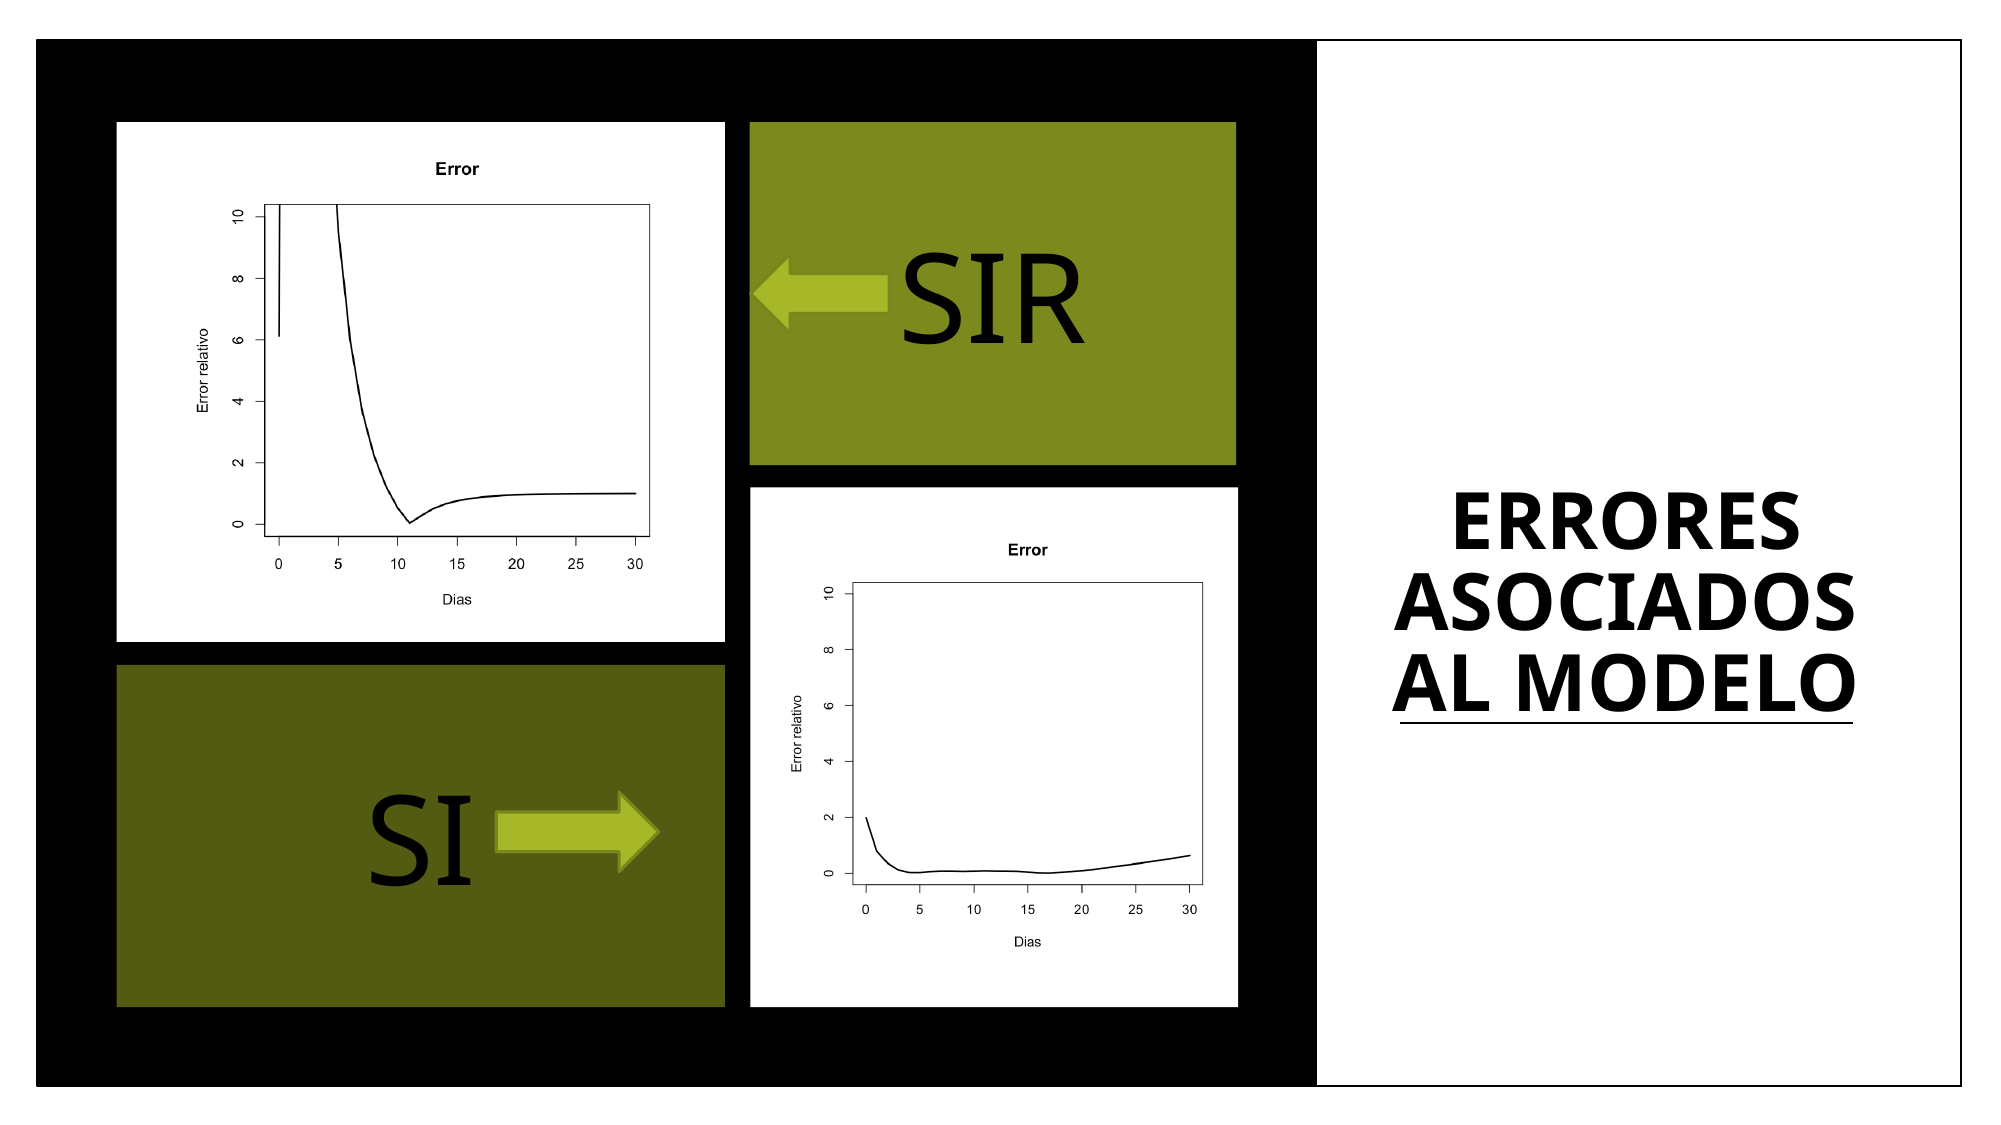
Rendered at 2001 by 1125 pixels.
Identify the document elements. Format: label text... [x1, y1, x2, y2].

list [776, 534, 1213, 960]
text_box [1317, 38, 1963, 1088]
text_box [749, 486, 1240, 611]
text_box [494, 790, 660, 874]
text_box SIR [767, 210, 1218, 376]
text_box [115, 663, 727, 1009]
text_box [115, 120, 727, 643]
title Errores asociados al modelo [1373, 140, 1880, 735]
text_box [748, 121, 1238, 467]
text_box [36, 38, 1317, 1088]
text_box [749, 252, 891, 335]
text_box SI [195, 752, 646, 918]
picture [180, 148, 661, 616]
text_box [749, 622, 1240, 1009]
